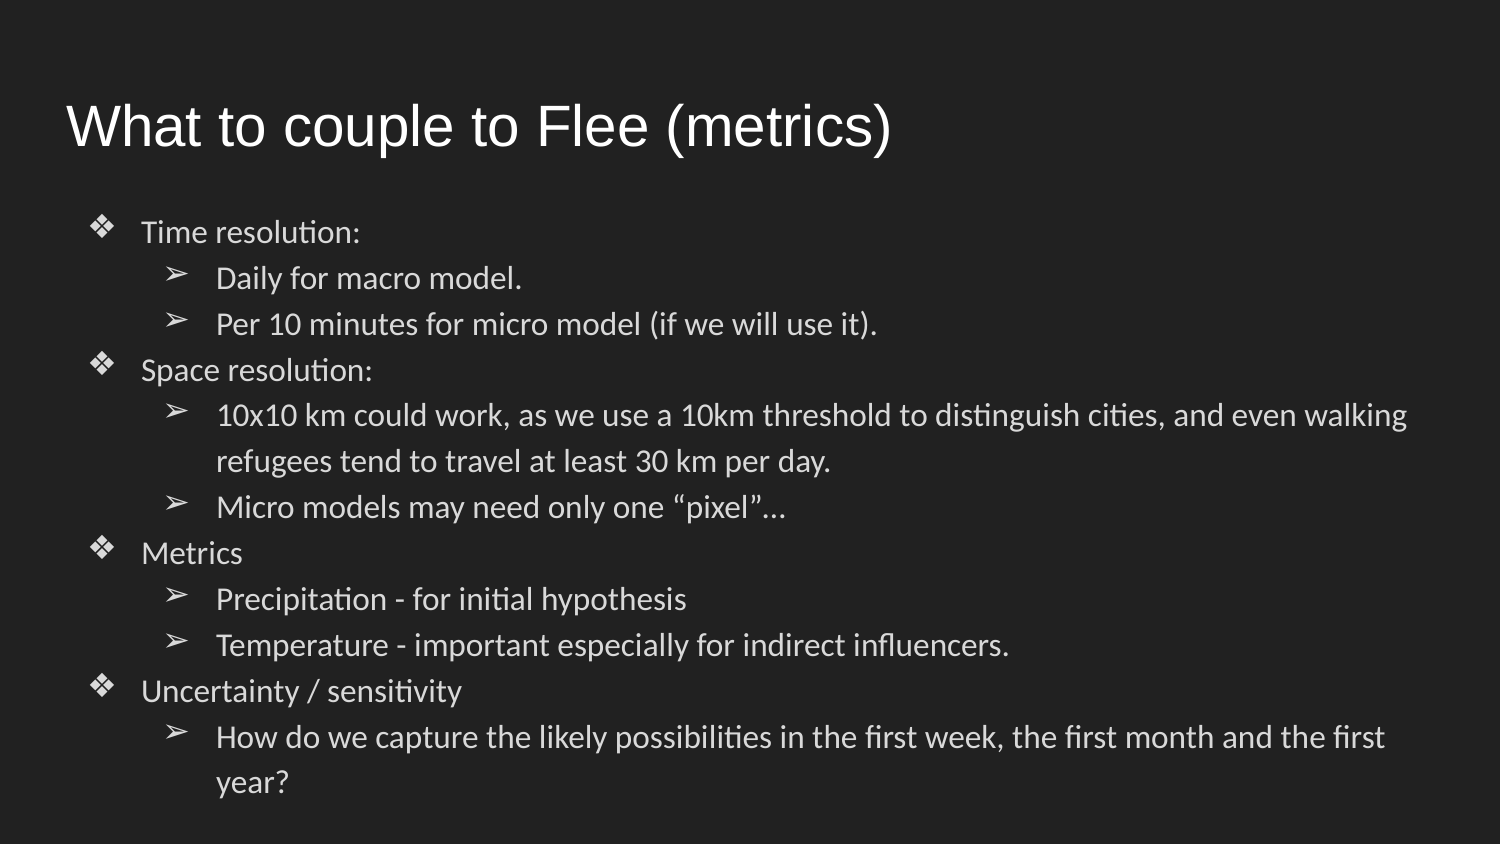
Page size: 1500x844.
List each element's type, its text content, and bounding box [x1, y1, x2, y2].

list Time resolution: Daily for macro model. Per 10 minutes for micro model (if we will use it). Space resolution: 10x10 km could work, as we use a 10km threshold to distinguish cities, and even walking refugees tend to travel at least 30 km per day. Micro models may need only one “pixel”… Metrics Precipitation - for initial hypothesis Temperature - important especially for indirect influencers. Uncertainty / sensitivity How do we capture the likely possibilities in the first week, the first month and the first year? [51, 189, 1449, 750]
title What to couple to Flee (metrics) [51, 72, 1449, 167]
